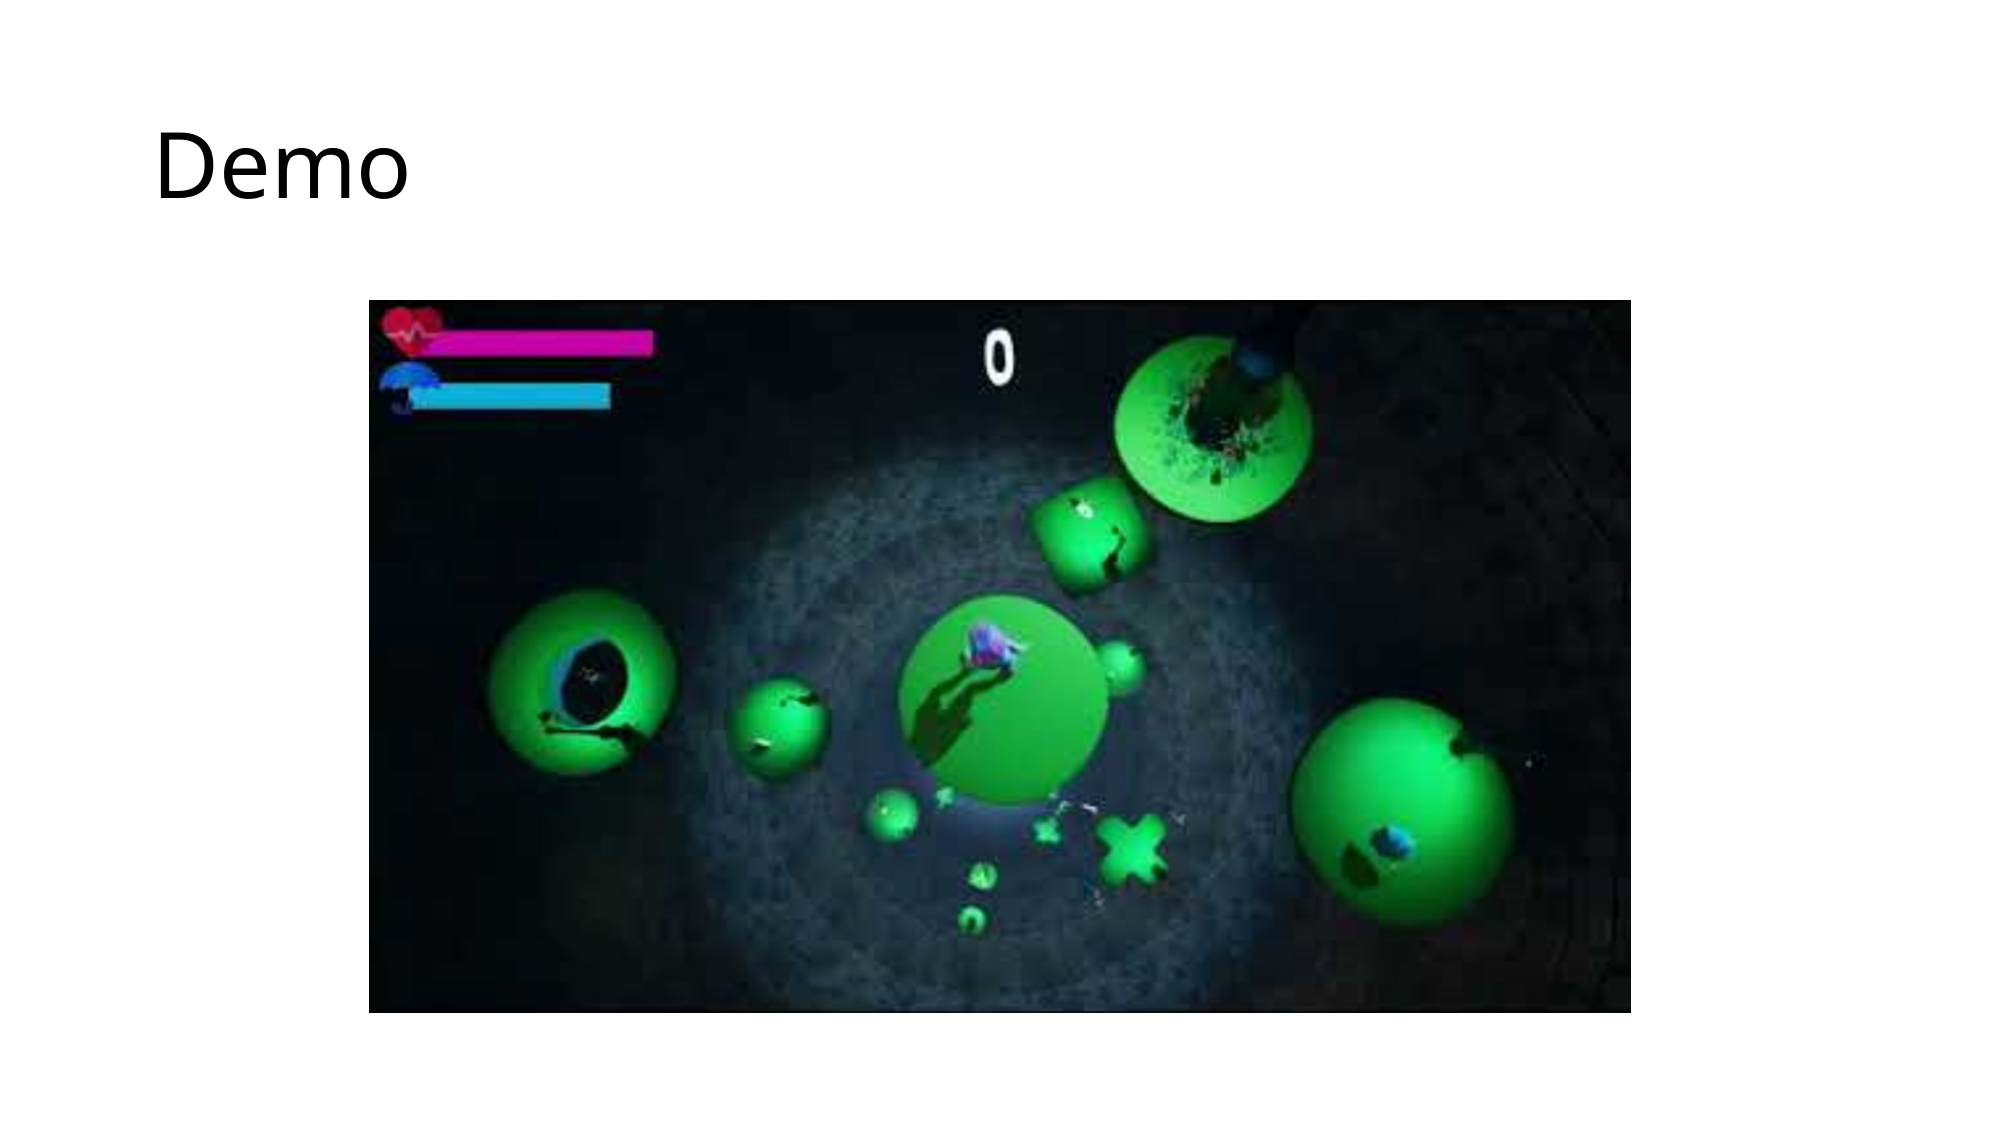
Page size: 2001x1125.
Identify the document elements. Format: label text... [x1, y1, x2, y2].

title Demo [137, 59, 1863, 278]
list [368, 299, 1632, 1014]
